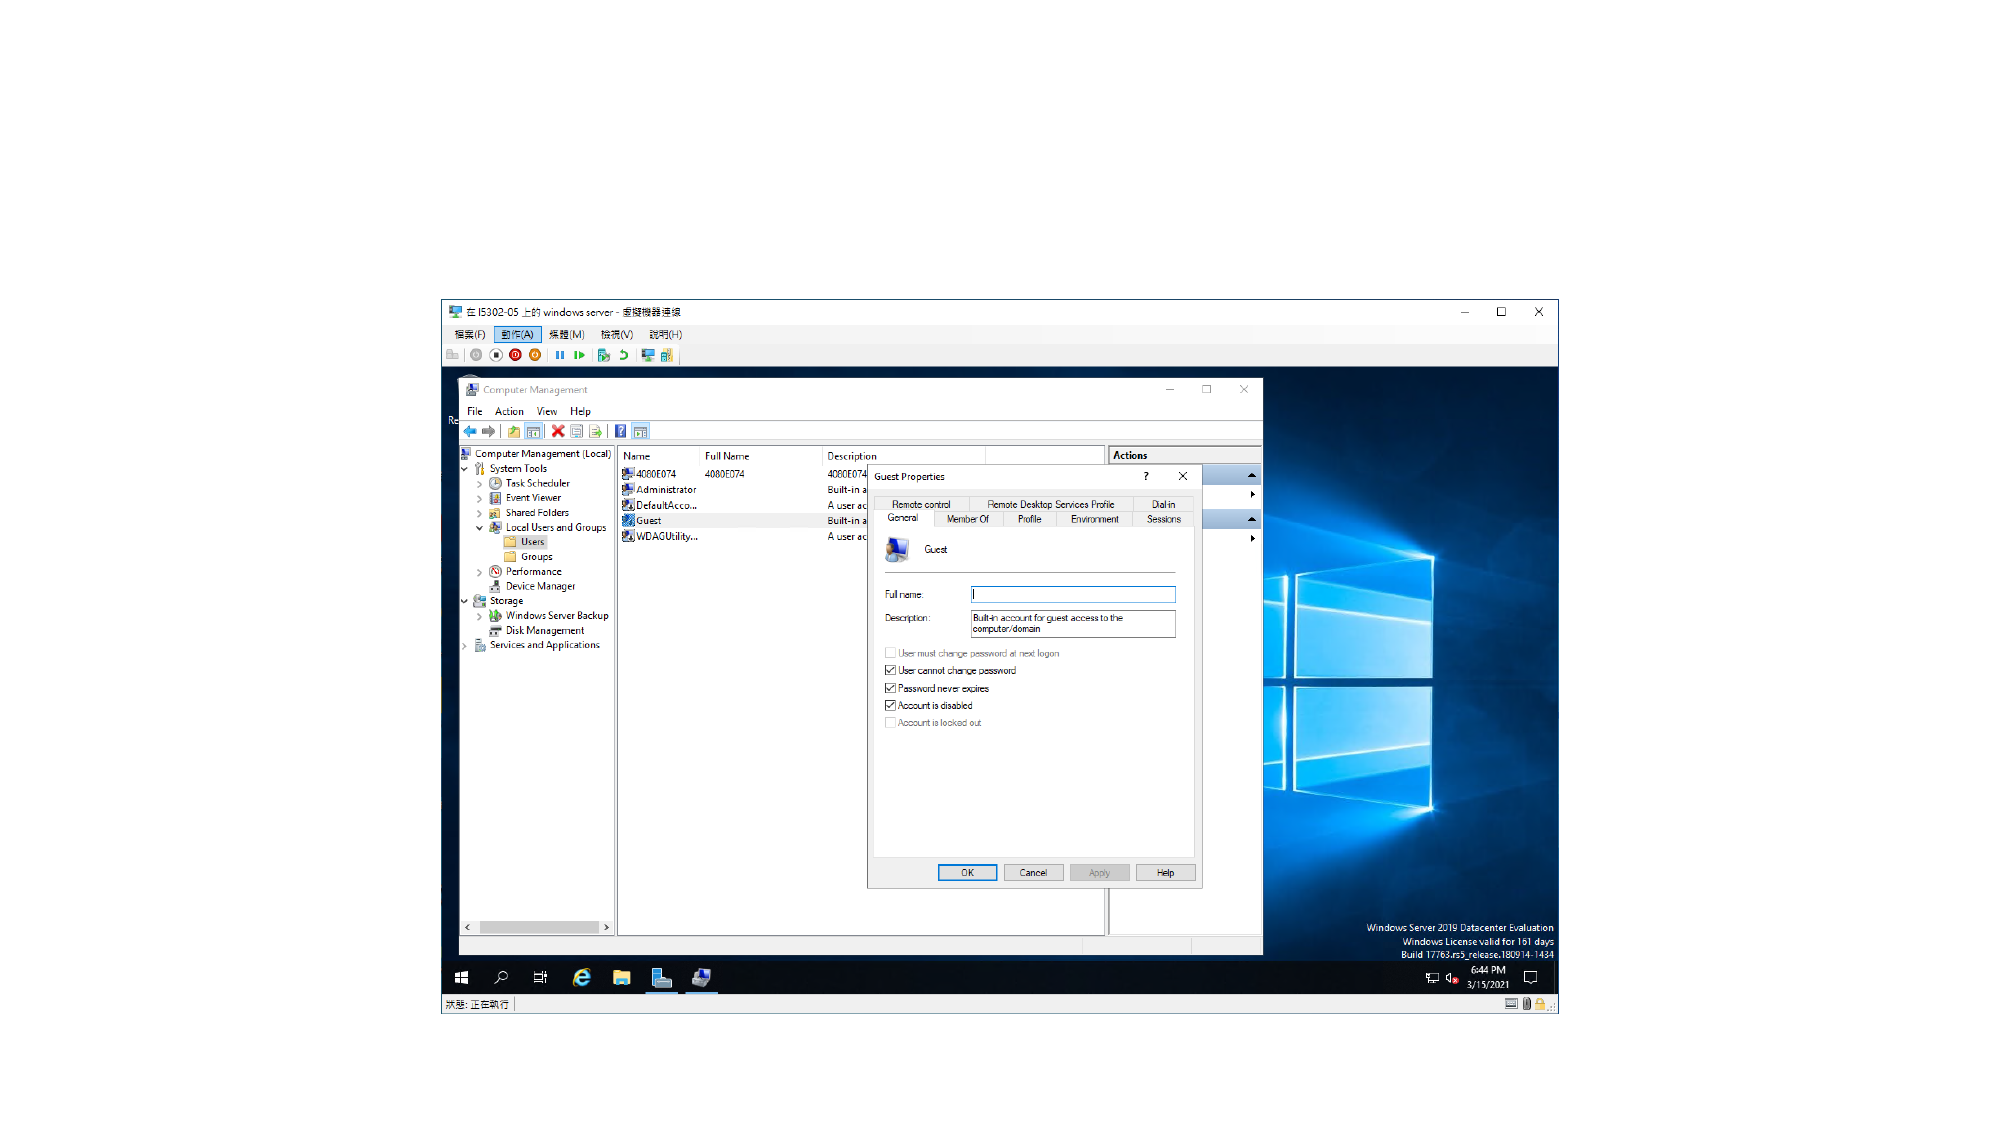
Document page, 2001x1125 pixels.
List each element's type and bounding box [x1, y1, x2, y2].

list [441, 299, 1559, 1014]
